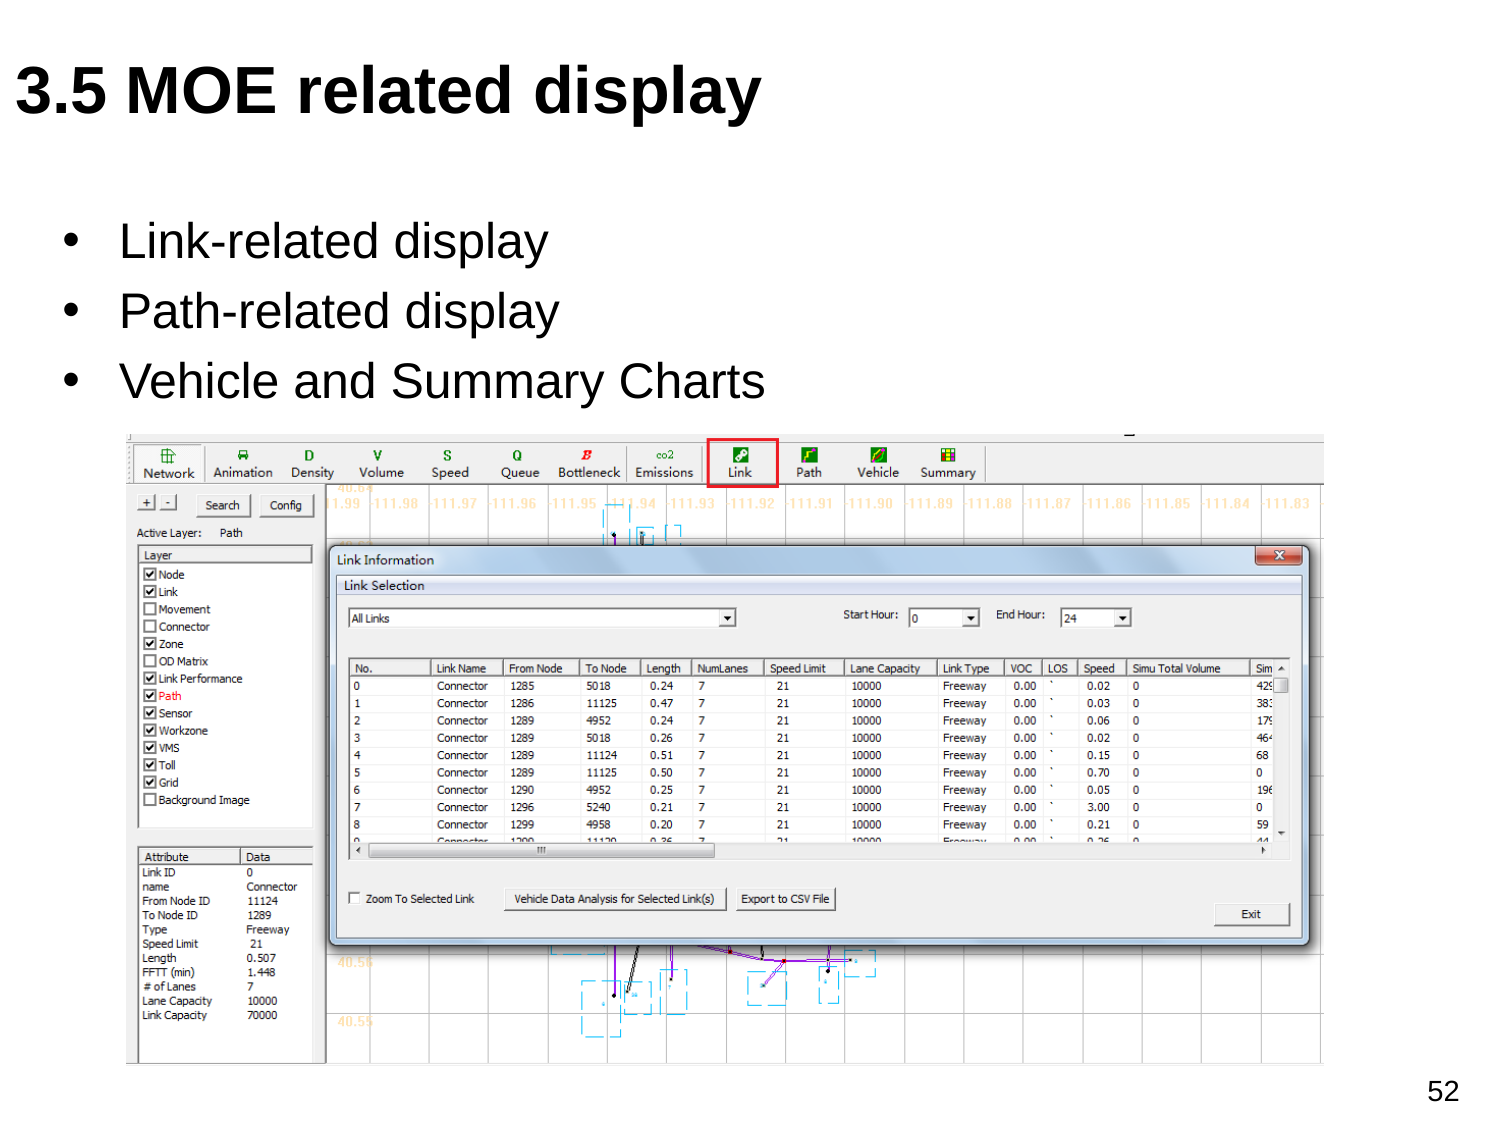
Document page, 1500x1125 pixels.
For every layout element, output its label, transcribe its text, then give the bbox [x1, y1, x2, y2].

text_box 3.5 MOE related display [0, 3, 1391, 171]
picture [125, 433, 1324, 1066]
slide_number 52 [1412, 1065, 1499, 1125]
text_box Link-related display Path-related display Vehicle and Summary Charts [47, 201, 781, 417]
